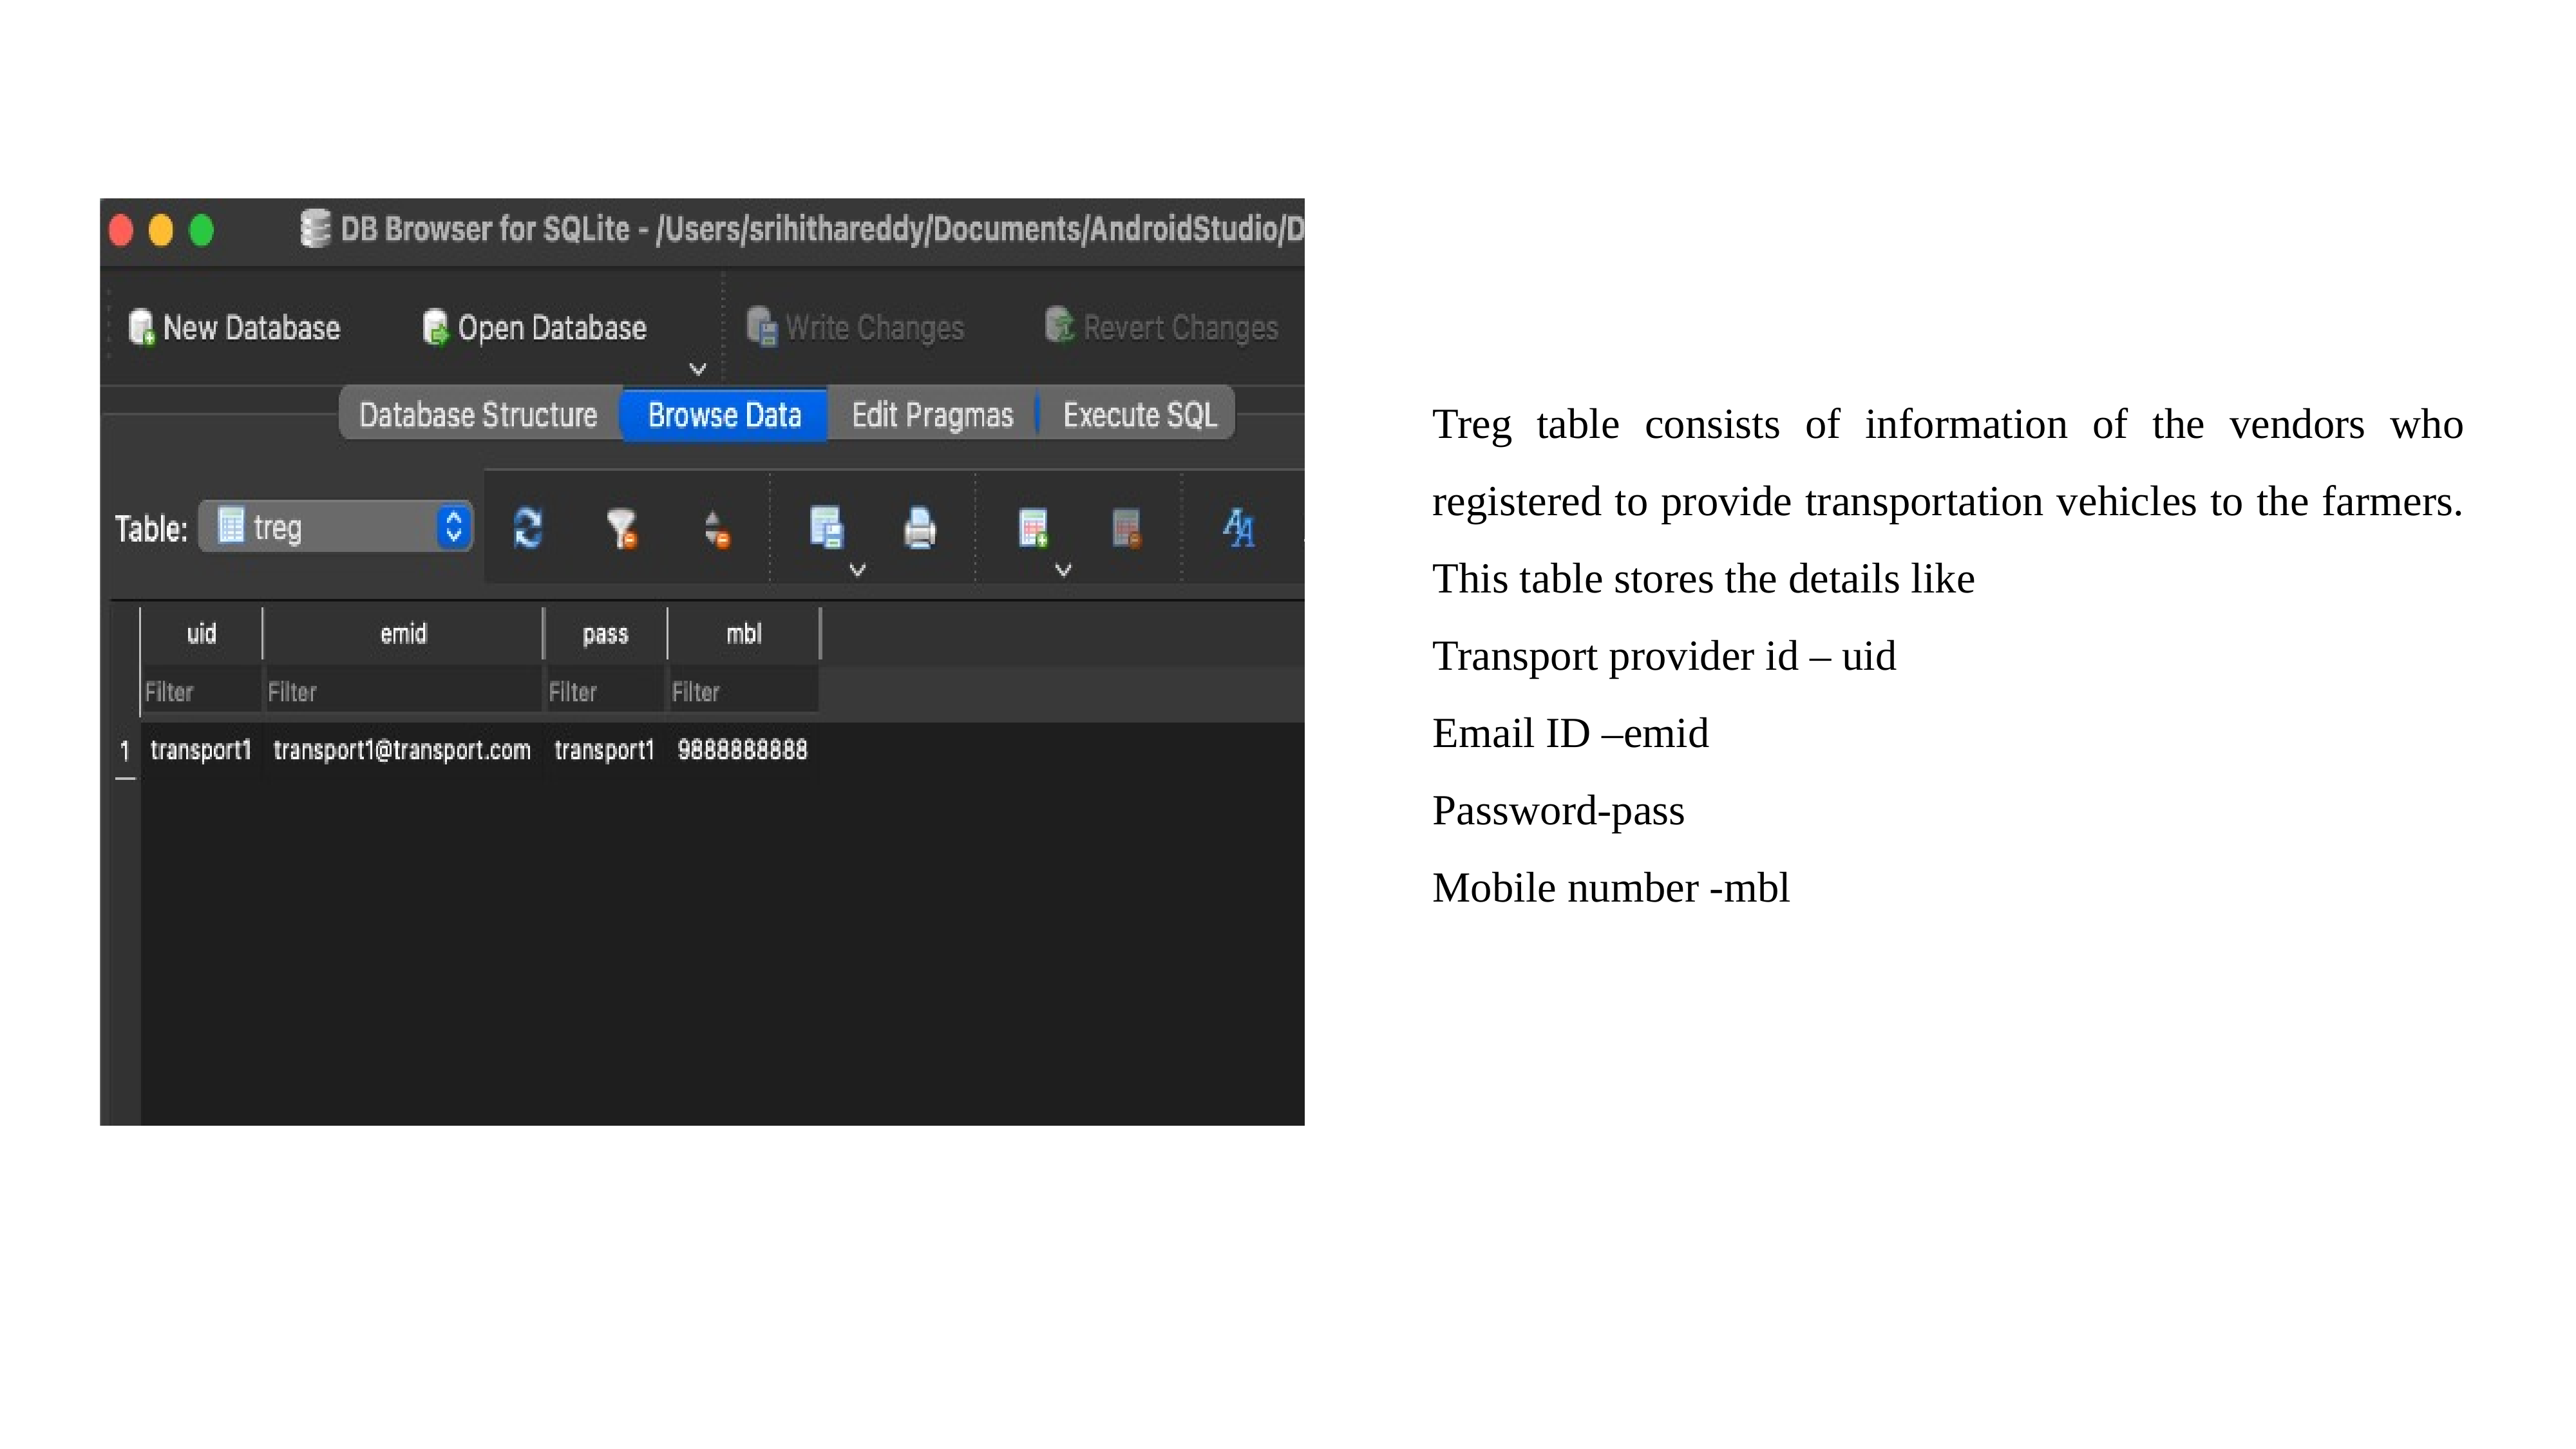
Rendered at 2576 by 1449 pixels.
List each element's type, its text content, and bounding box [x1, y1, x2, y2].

picture [100, 198, 1305, 1126]
text_box Treg table consists of information of the vendors who registered to provide transportation vehicles to the farmers. This table stores the details like Transport provider id – uid Email ID –emid Password-pass Mobile number -mbl [1423, 365, 2476, 915]
